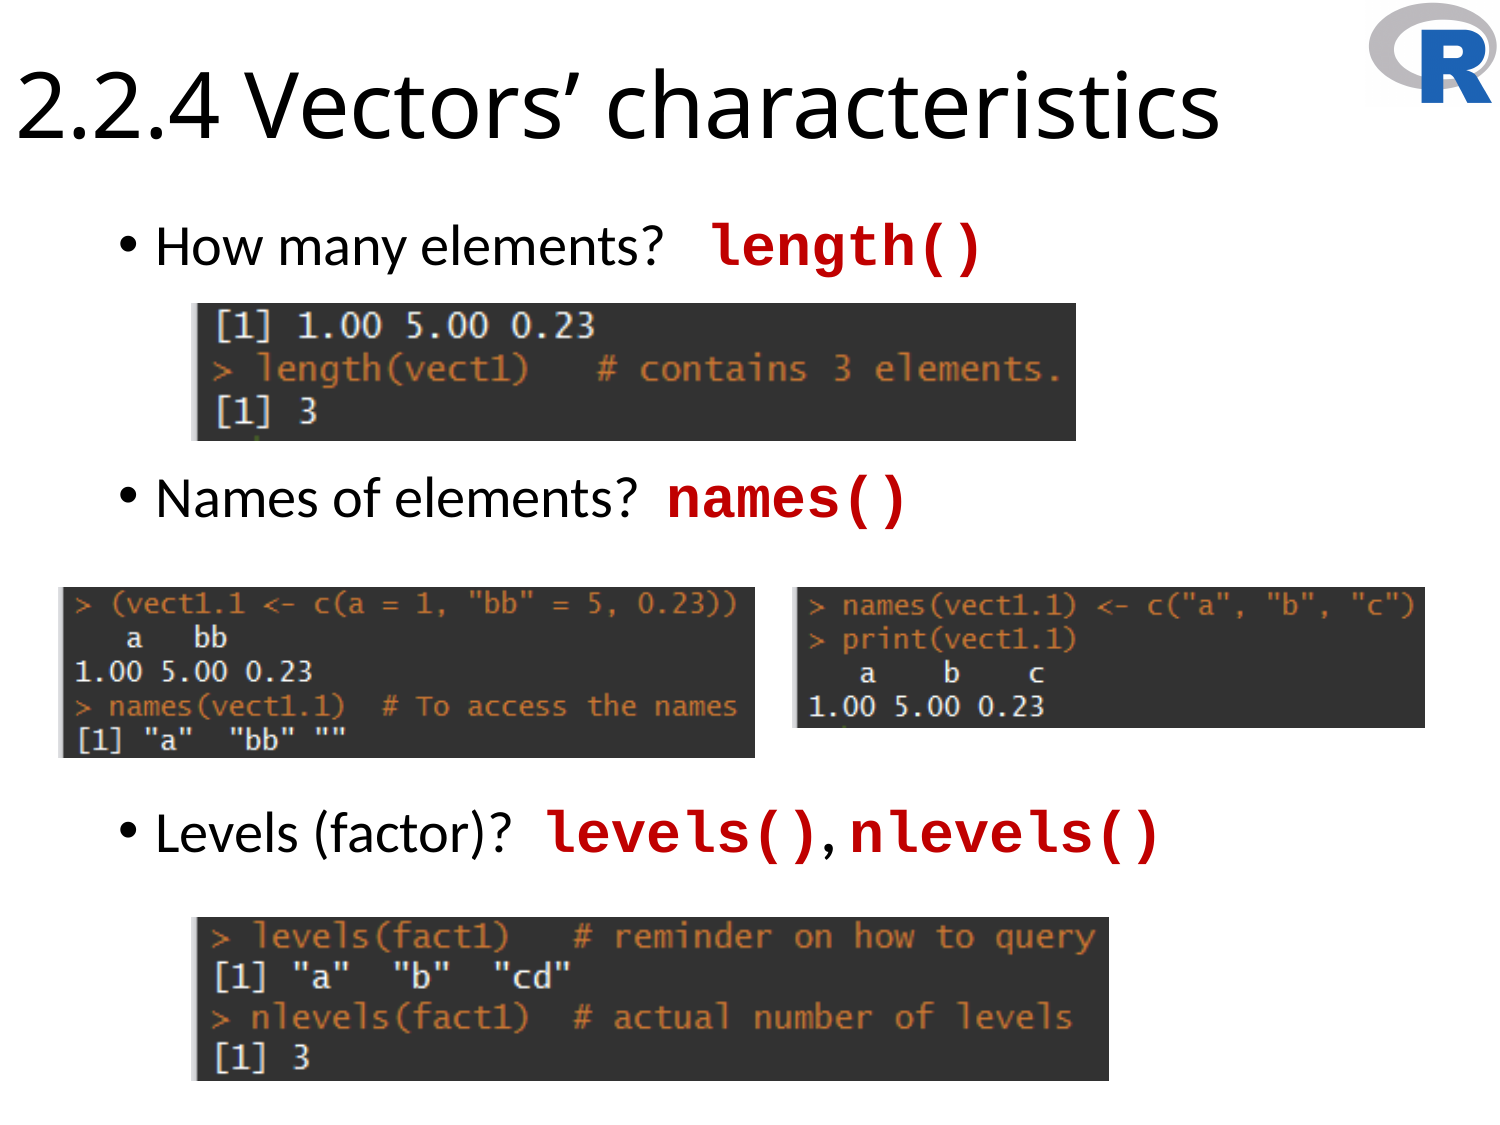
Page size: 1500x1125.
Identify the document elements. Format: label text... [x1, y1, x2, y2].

text_box 2.2.4 Vectors’ characteristics [0, 0, 1500, 218]
picture [191, 303, 1076, 441]
picture [1365, 0, 1500, 107]
picture [191, 917, 1109, 1081]
picture [792, 587, 1425, 729]
list How many elements? length() Names of elements? names() Levels (factor)? levels(), nlevels() [103, 218, 1397, 1014]
picture [58, 587, 755, 758]
